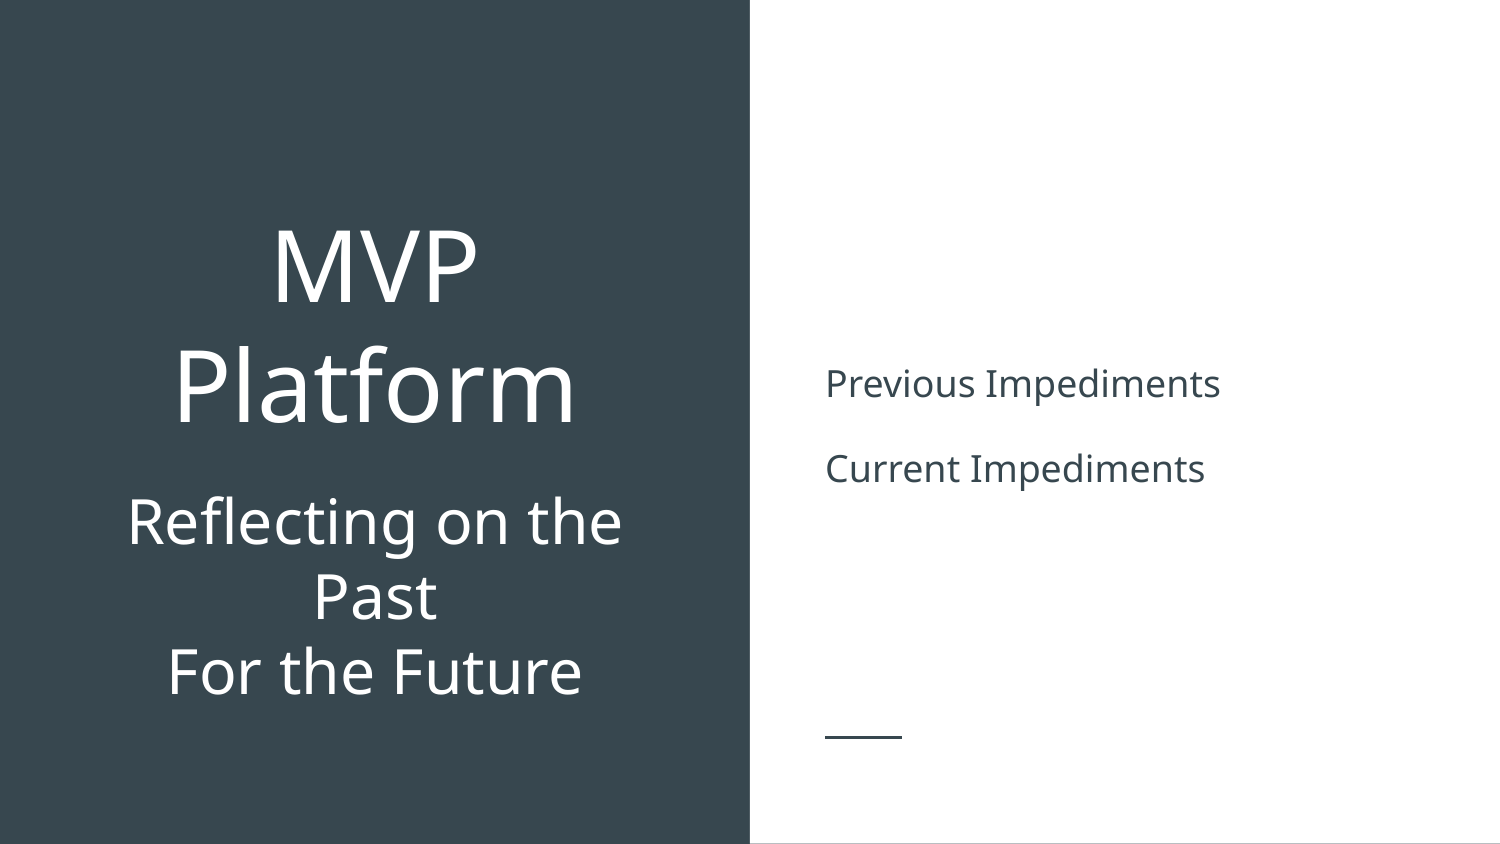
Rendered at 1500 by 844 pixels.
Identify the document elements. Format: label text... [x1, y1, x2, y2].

title MVP Platform [43, 177, 708, 458]
list Previous Impediments Current Impediments [810, 118, 1440, 725]
subtitle Reflecting on the Past For the Future [43, 466, 708, 688]
